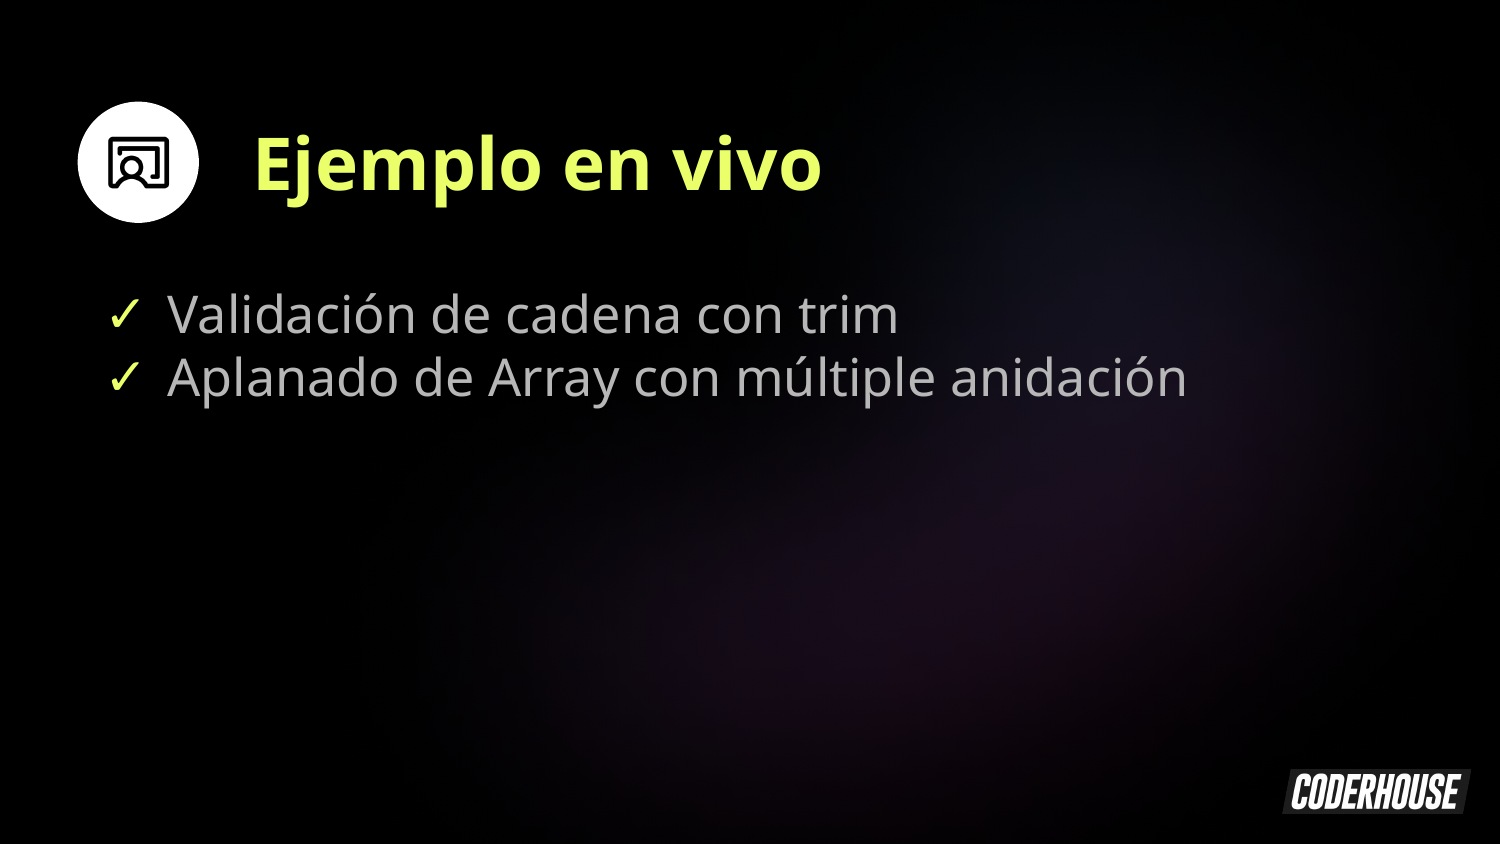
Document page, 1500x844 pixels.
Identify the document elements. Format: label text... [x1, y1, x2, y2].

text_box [77, 101, 200, 224]
text_box Ejemplo en vivo [237, 112, 1414, 222]
picture [0, 0, 1500, 844]
text_box Validación de cadena con trim Aplanado de Array con múltiple anidación [77, 266, 1254, 485]
